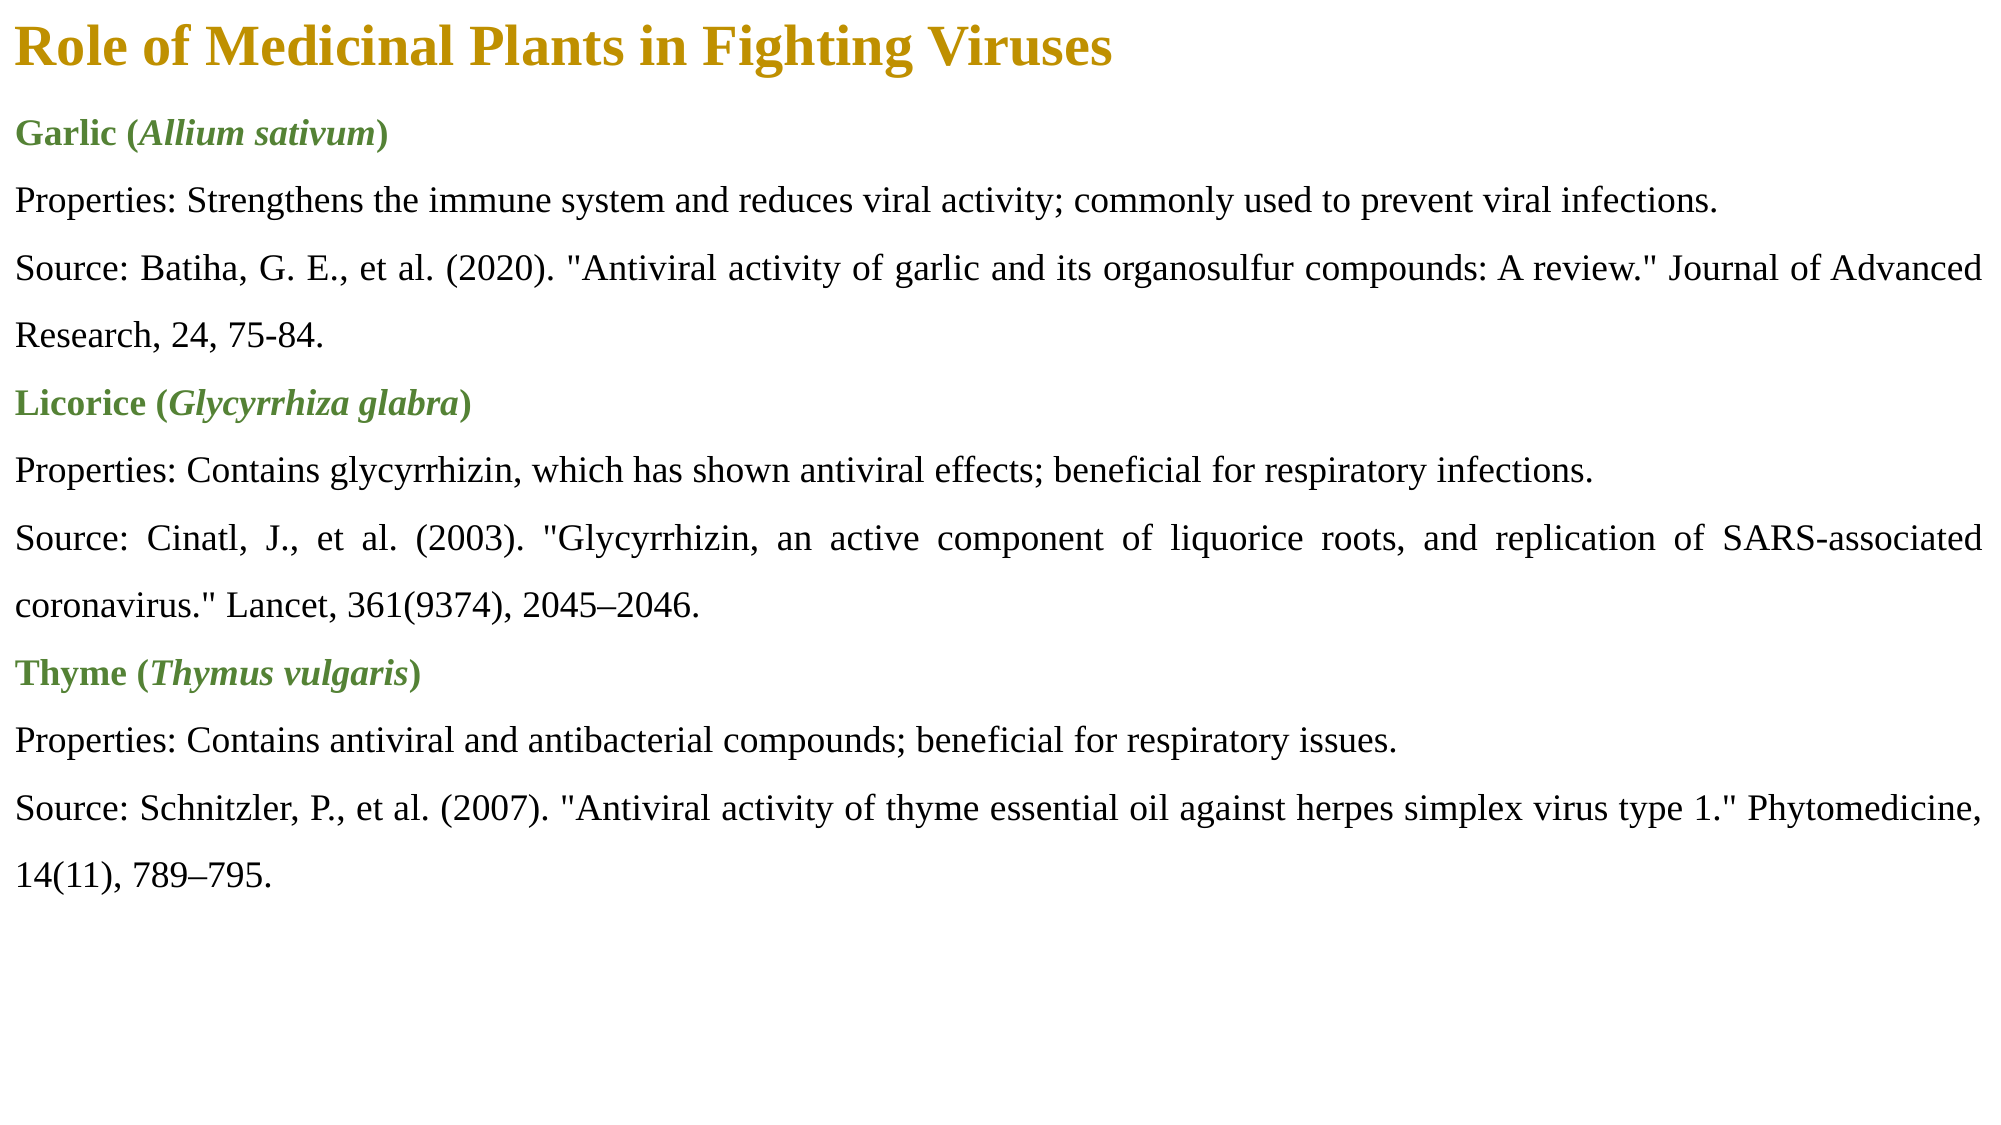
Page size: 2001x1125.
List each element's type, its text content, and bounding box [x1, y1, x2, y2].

text_box Garlic (Allium sativum) Properties: Strengthens the immune system and reduces viral activity; commonly used to prevent viral infections. Source: Batiha, G. E., et al. (2020). "Antiviral activity of garlic and its organosulfur compounds: A review." Journal of Advanced Research, 24, 75-84. Licorice (Glycyrrhiza glabra) Properties: Contains glycyrrhizin, which has shown antiviral effects; beneficial for respiratory infections. Source: Cinatl, J., et al. (2003). "Glycyrrhizin, an active component of liquorice roots, and replication of SARS-associated coronavirus." Lancet, 361(9374), 2045–2046. Thyme (Thymus vulgaris) Properties: Contains antiviral and antibacterial compounds; beneficial for respiratory issues. Source: Schnitzler, P., et al. (2007). "Antiviral activity of thyme essential oil against herpes simplex virus type 1." Phytomedicine, 14(11), 789–795. [0, 77, 2000, 903]
text_box Role of Medicinal Plants in Fighting Viruses [0, 0, 1422, 85]
